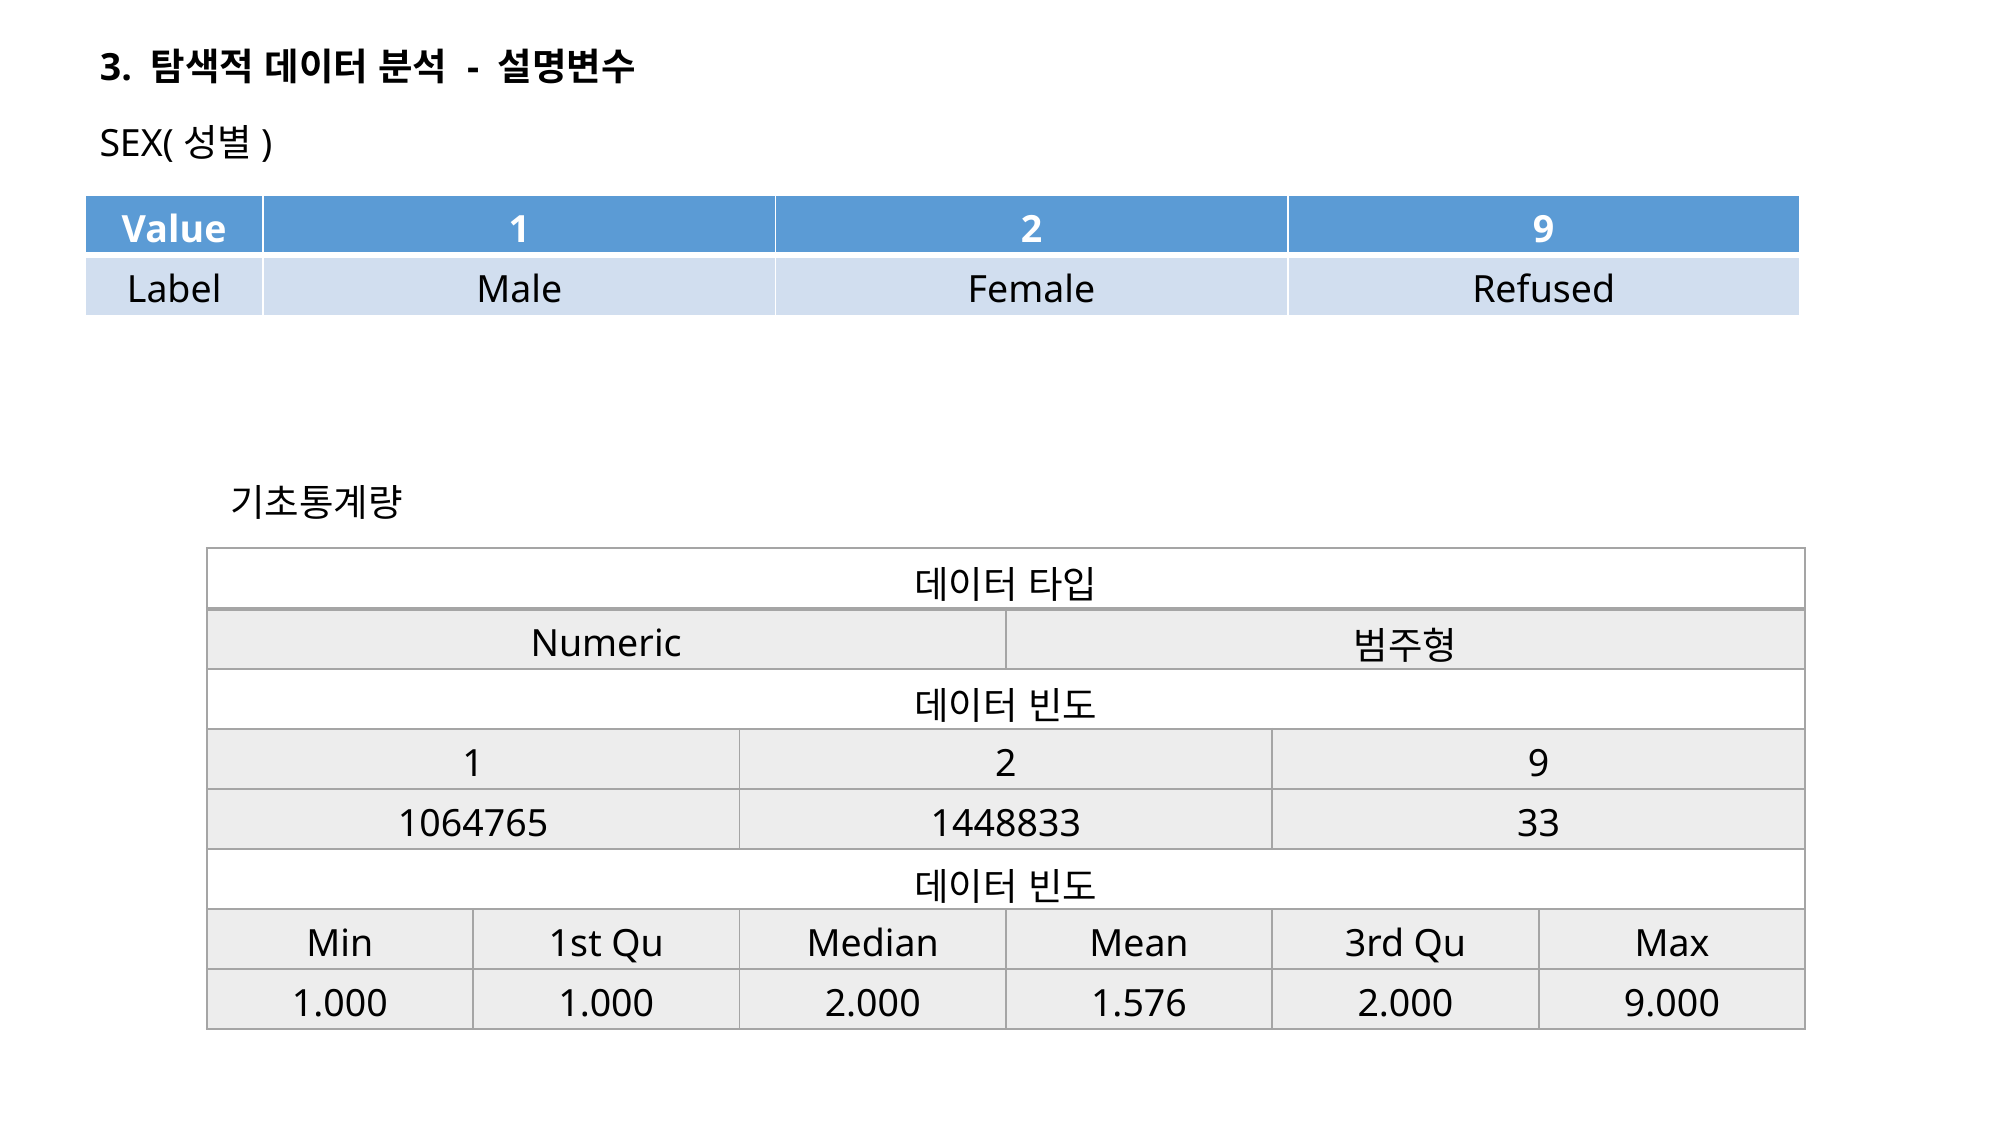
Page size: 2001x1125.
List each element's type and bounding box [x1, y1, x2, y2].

table_cell [740, 730, 1271, 788]
table_cell [208, 790, 739, 848]
table_cell [86, 258, 262, 315]
table_cell [208, 611, 1005, 668]
table_cell [1273, 970, 1538, 1028]
table_cell [264, 258, 775, 315]
table_cell [1540, 910, 1804, 968]
table_cell [1540, 970, 1804, 1028]
table_cell [1273, 730, 1804, 788]
table_cell [474, 910, 739, 968]
text_box [215, 471, 418, 532]
table_header [776, 196, 1287, 252]
table_header [208, 549, 1804, 607]
table_cell [208, 850, 1804, 908]
table_cell [1273, 910, 1538, 968]
table_cell [208, 670, 1804, 728]
table_cell [1273, 790, 1804, 848]
table_cell [740, 790, 1271, 848]
table_cell [1007, 611, 1804, 668]
table_cell [1007, 970, 1271, 1028]
table_cell [776, 258, 1287, 315]
table_cell [208, 970, 472, 1028]
table_cell [208, 730, 739, 788]
table_cell [1007, 910, 1271, 968]
table_cell [740, 970, 1005, 1028]
table_header [86, 196, 262, 252]
table_header [1289, 196, 1799, 252]
table_cell [740, 910, 1005, 968]
table_cell [474, 970, 739, 1028]
table_cell [1289, 258, 1799, 315]
table_cell [208, 910, 472, 968]
table_header [264, 196, 775, 252]
text_box [84, 112, 1875, 172]
text_box [84, 35, 984, 96]
